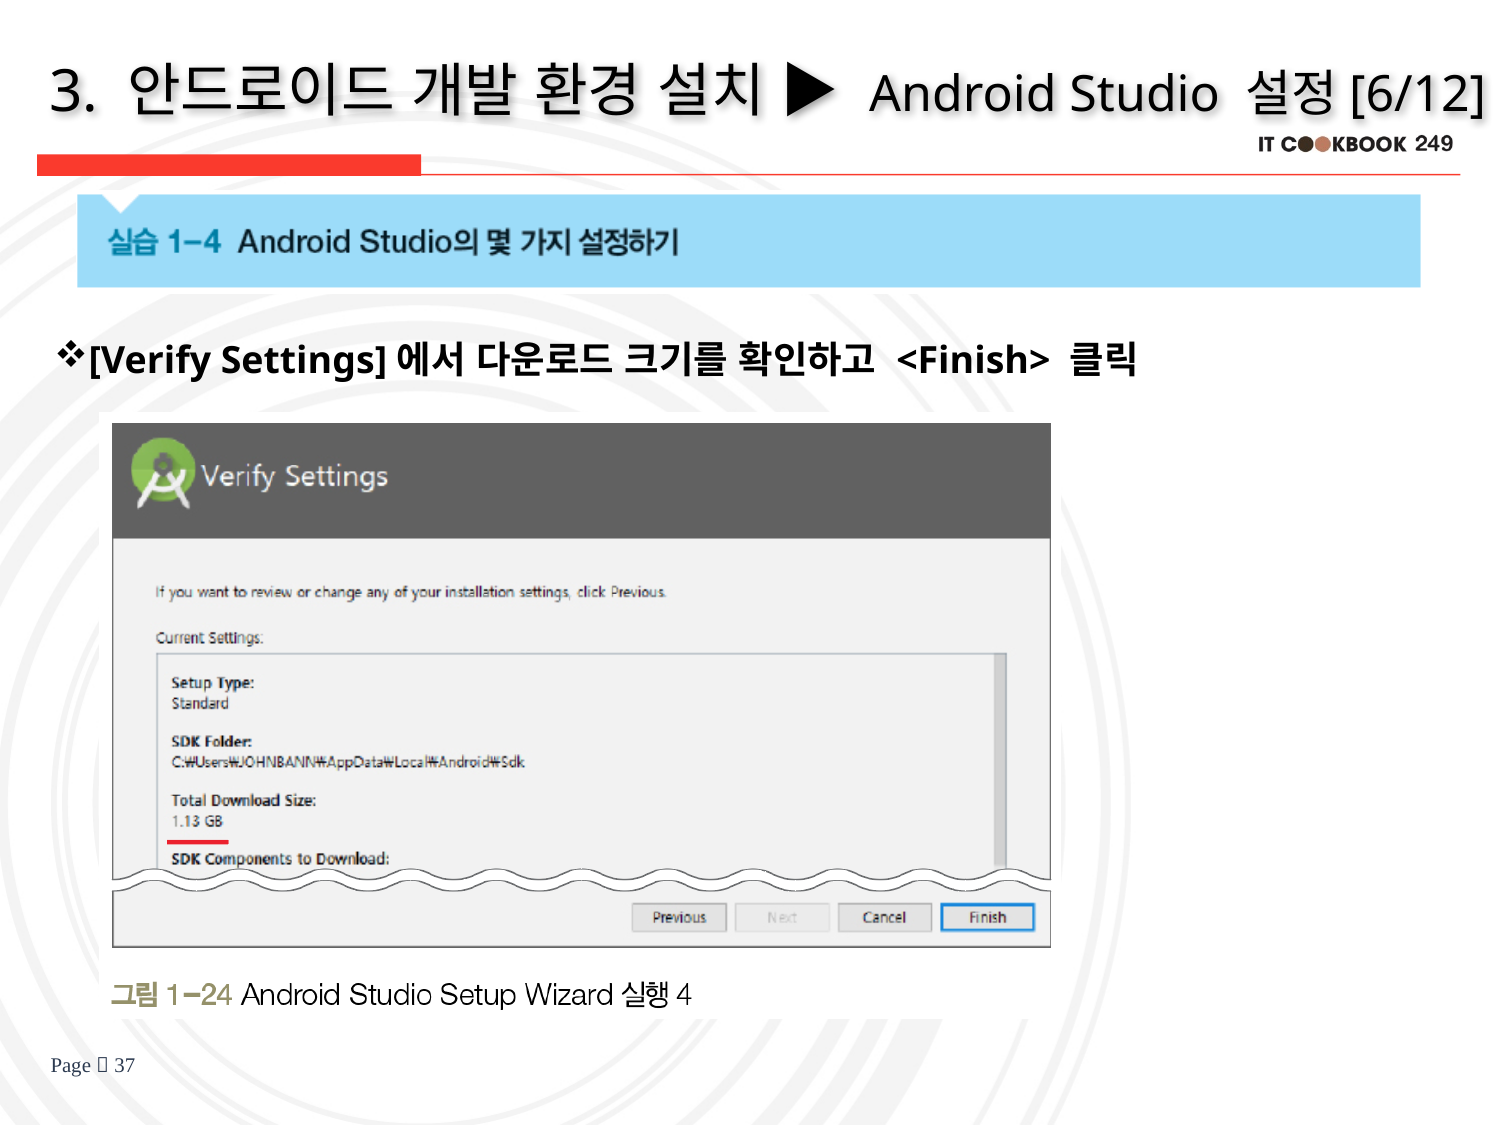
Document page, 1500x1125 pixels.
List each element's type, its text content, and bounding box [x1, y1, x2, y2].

picture [0, 35, 1500, 1125]
picture [99, 412, 1061, 1019]
list [Verify Settings]에서 다운로드 크기를 확인하고 <Finish> 클릭 [54, 335, 1500, 1051]
title 3. 안드로이드 개발 환경 설치 ▶ Android Studio 설정[6/12] [48, 53, 1500, 161]
